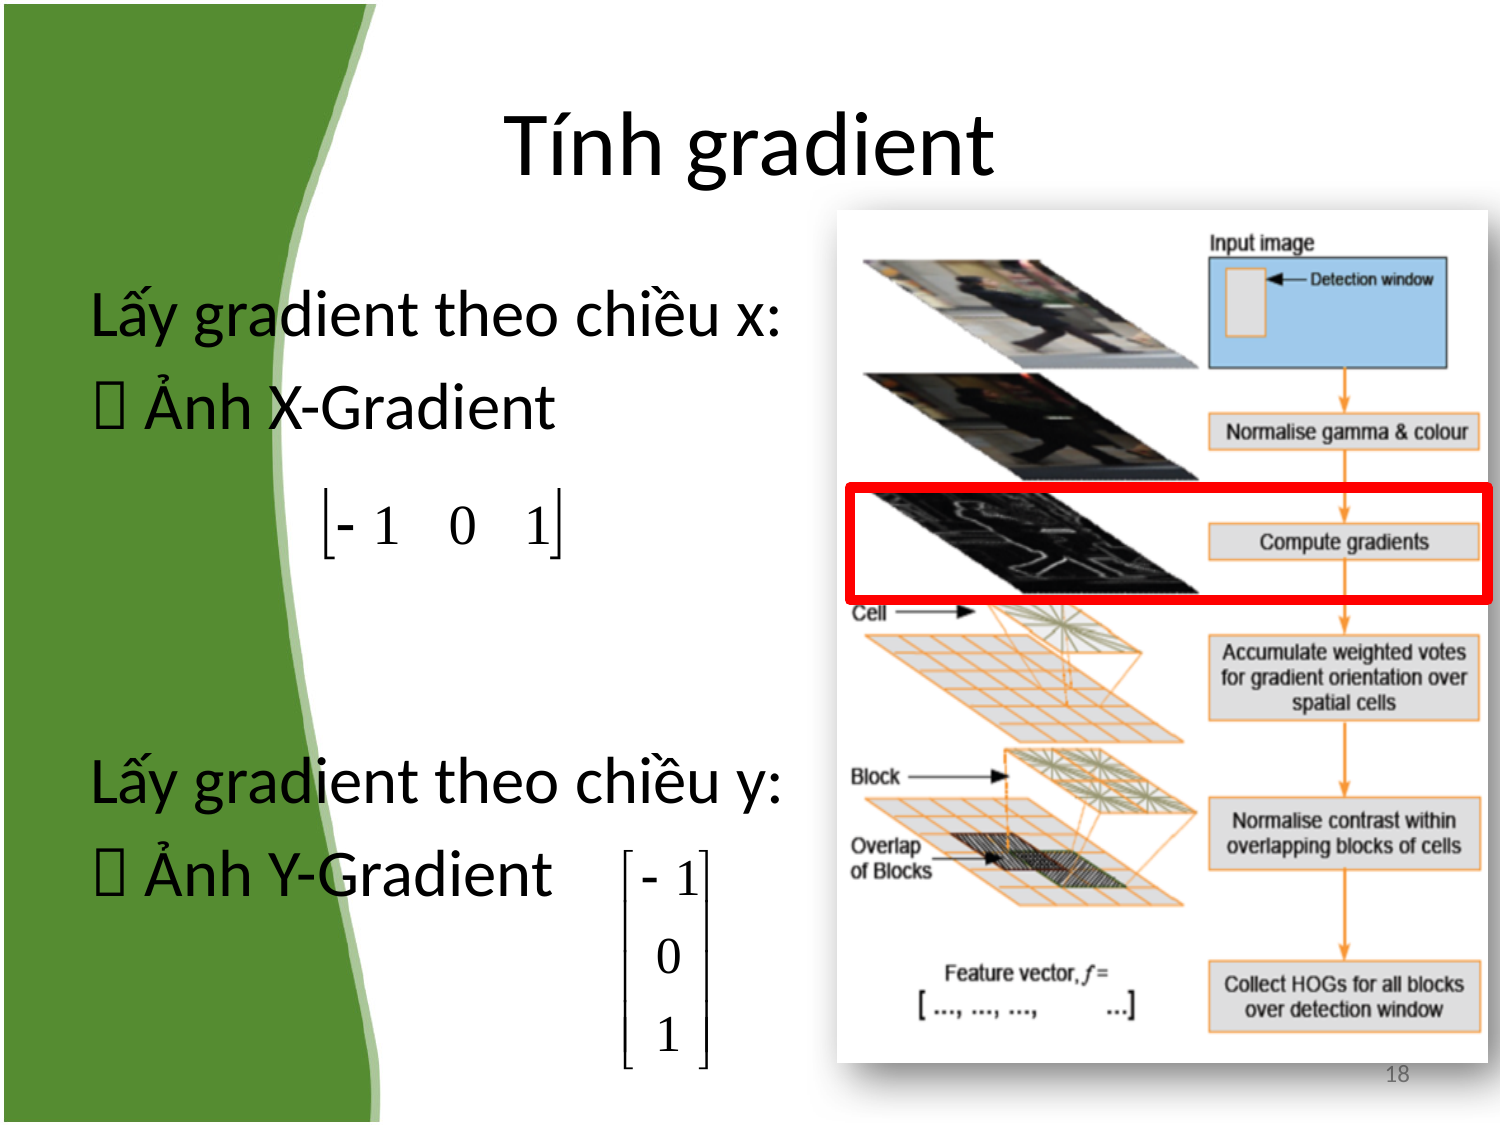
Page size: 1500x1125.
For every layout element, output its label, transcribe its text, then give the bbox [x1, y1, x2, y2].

title Tính gradient [74, 44, 1426, 233]
list Lấy gradient theo chiều x:  Ảnh X-Gradient Lấy gradient theo chiều y:  Ảnh Y-Gradient [74, 262, 819, 1006]
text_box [313, 487, 570, 569]
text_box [611, 838, 729, 1082]
picture [0, 0, 1500, 1125]
